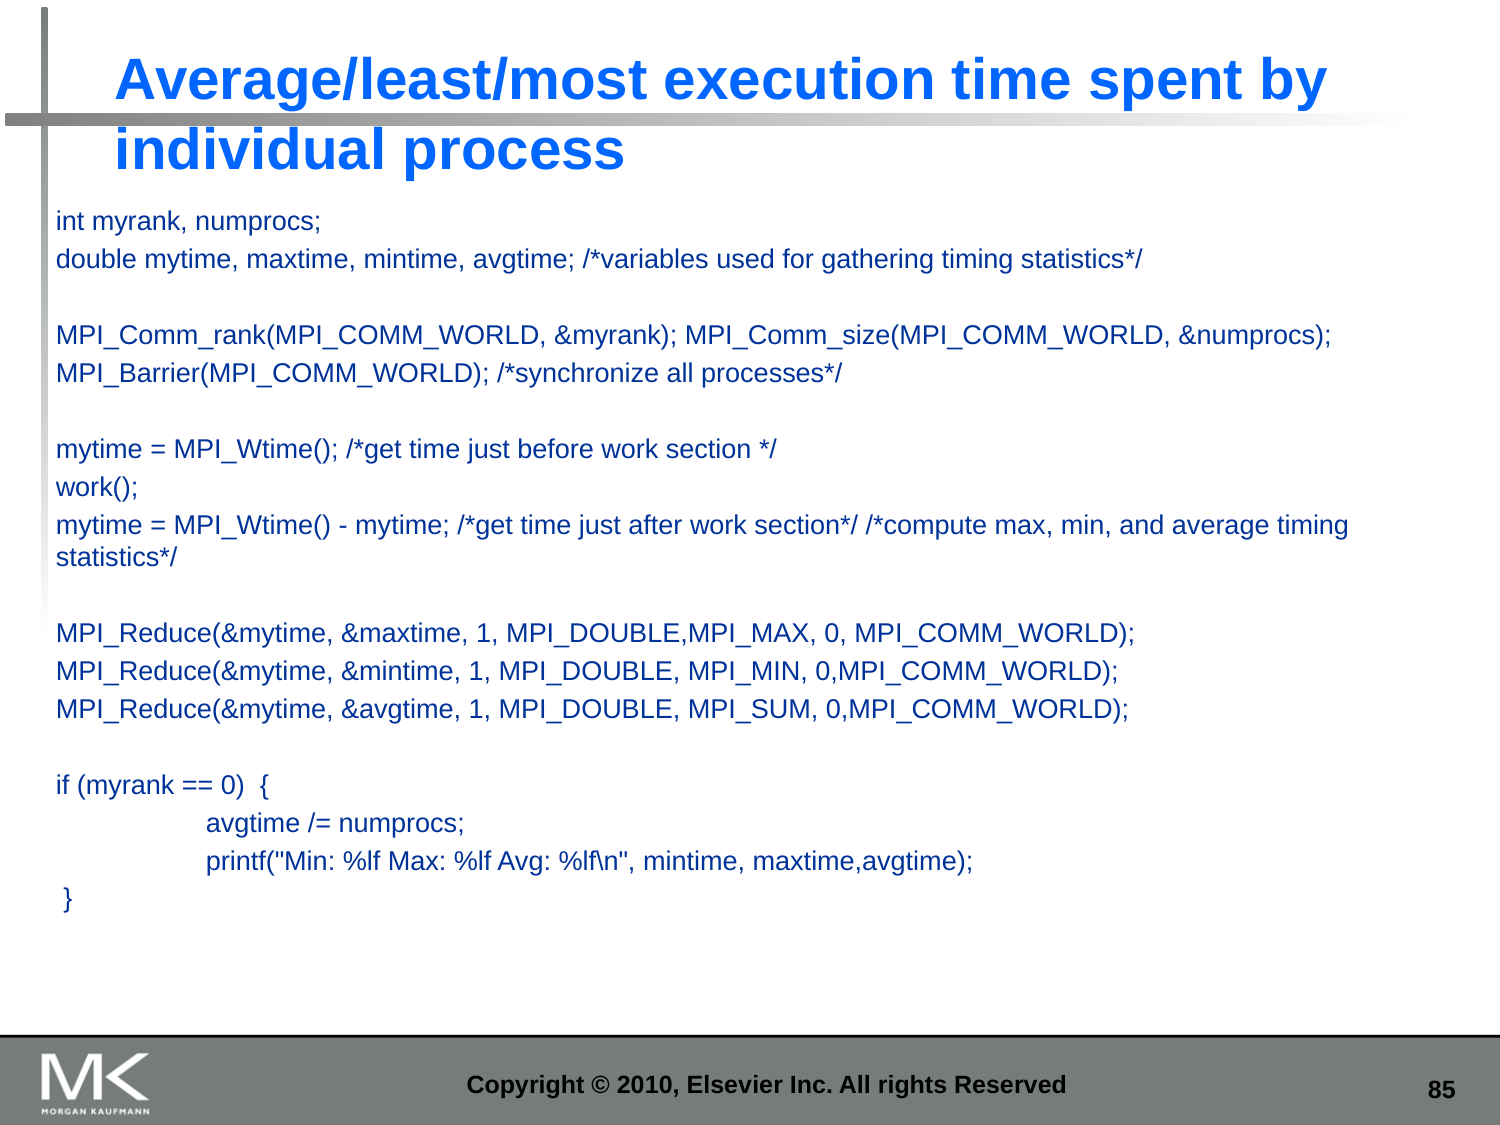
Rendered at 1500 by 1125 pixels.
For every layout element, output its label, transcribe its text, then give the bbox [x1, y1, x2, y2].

text_box Average/least/most execution time spent by individual process [100, 34, 1376, 189]
picture [29, 1046, 160, 1123]
text_box int myrank, numprocs; double mytime, maxtime, mintime, avgtime; /*variables used for gathering timing statistics*/ MPI_Comm_rank(MPI_COMM_WORLD, &myrank); MPI_Comm_size(MPI_COMM_WORLD, &numprocs); MPI_Barrier(MPI_COMM_WORLD); /*synchronize all processes*/ mytime = MPI_Wtime(); /*get time just before work section */ work(); mytime = MPI_Wtime() - mytime; /*get time just after work section*/ /*compute max, min, and average timing statistics*/ MPI_Reduce(&mytime, &maxtime, 1, MPI_DOUBLE,MPI_MAX, 0, MPI_COMM_WORLD); MPI_Reduce(&mytime, &mintime, 1, MPI_DOUBLE, MPI_MIN, 0,MPI_COMM_WORLD); MPI_Reduce(&mytime, &avgtime, 1, MPI_DOUBLE, MPI_SUM, 0,MPI_COMM_WORLD); if (myrank == 0) { avgtime /= numprocs; printf("Min: %lf Max: %lf Avg: %lf\n", mintime, maxtime,avgtime); } [41, 196, 1492, 953]
footer Copyright © 2010, Elsevier Inc. All rights Reserved [170, 1046, 1365, 1106]
text_box 2.85 [1183, 1089, 1496, 1125]
